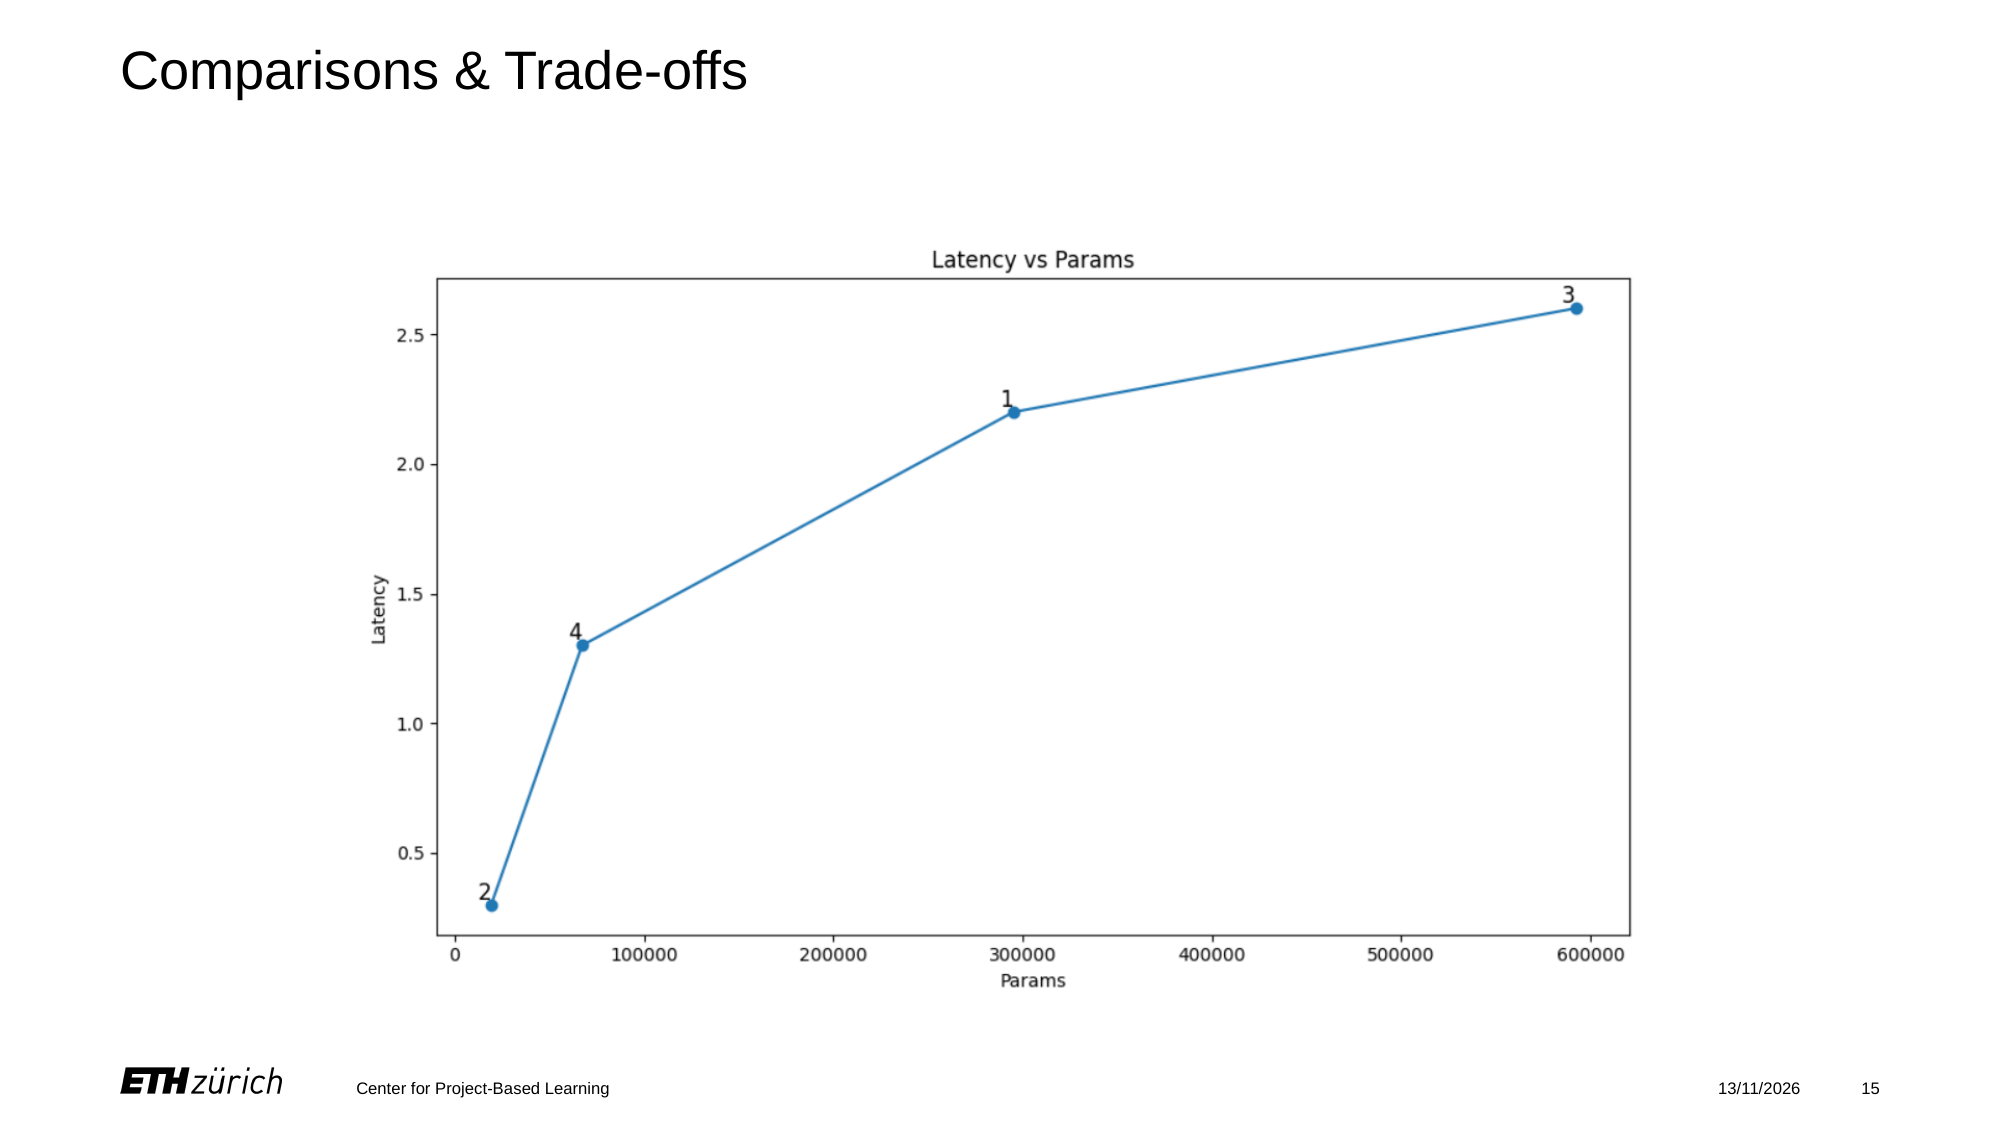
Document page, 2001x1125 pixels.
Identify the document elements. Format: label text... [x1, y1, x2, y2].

picture [120, 1067, 282, 1094]
slide_number 15 [1827, 1069, 1880, 1106]
picture [354, 231, 1646, 1000]
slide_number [1718, 1069, 1819, 1106]
footer Center for Project-Based Learning [356, 1069, 1243, 1106]
title Comparisons & Trade-offs [120, 42, 1880, 191]
